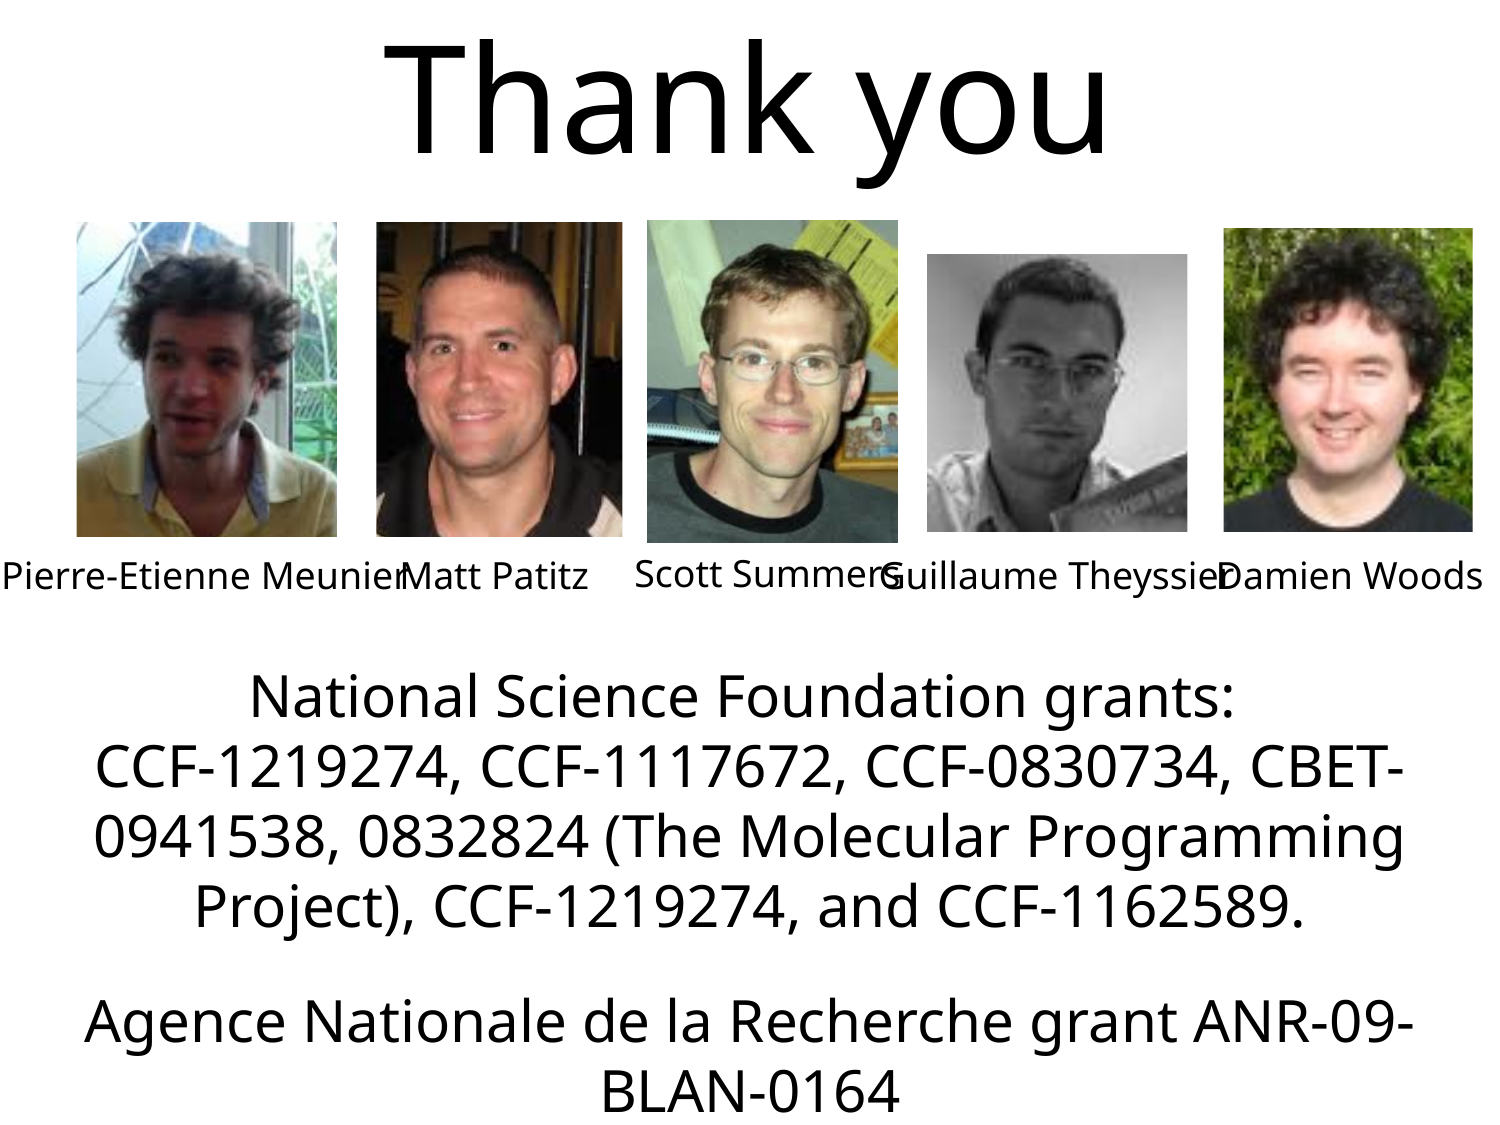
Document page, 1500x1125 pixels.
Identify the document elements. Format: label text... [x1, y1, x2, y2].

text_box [1215, 228, 1484, 606]
title Thank you [75, 0, 1425, 187]
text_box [635, 220, 900, 604]
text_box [376, 222, 623, 606]
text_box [887, 254, 1210, 606]
picture [76, 222, 338, 537]
text_box Pierre-Etienne Meunier [0, 544, 371, 605]
text_box National Science Foundation grants: CCF-1219274, CCF-1117672, CCF-0830734, CBET-0941538, 0832824 (The Molecular Programming Project), CCF-1219274, and CCF-1162589. Agence Nationale de la Recherche grant ANR-09-BLAN-0164 [0, 651, 1500, 1125]
